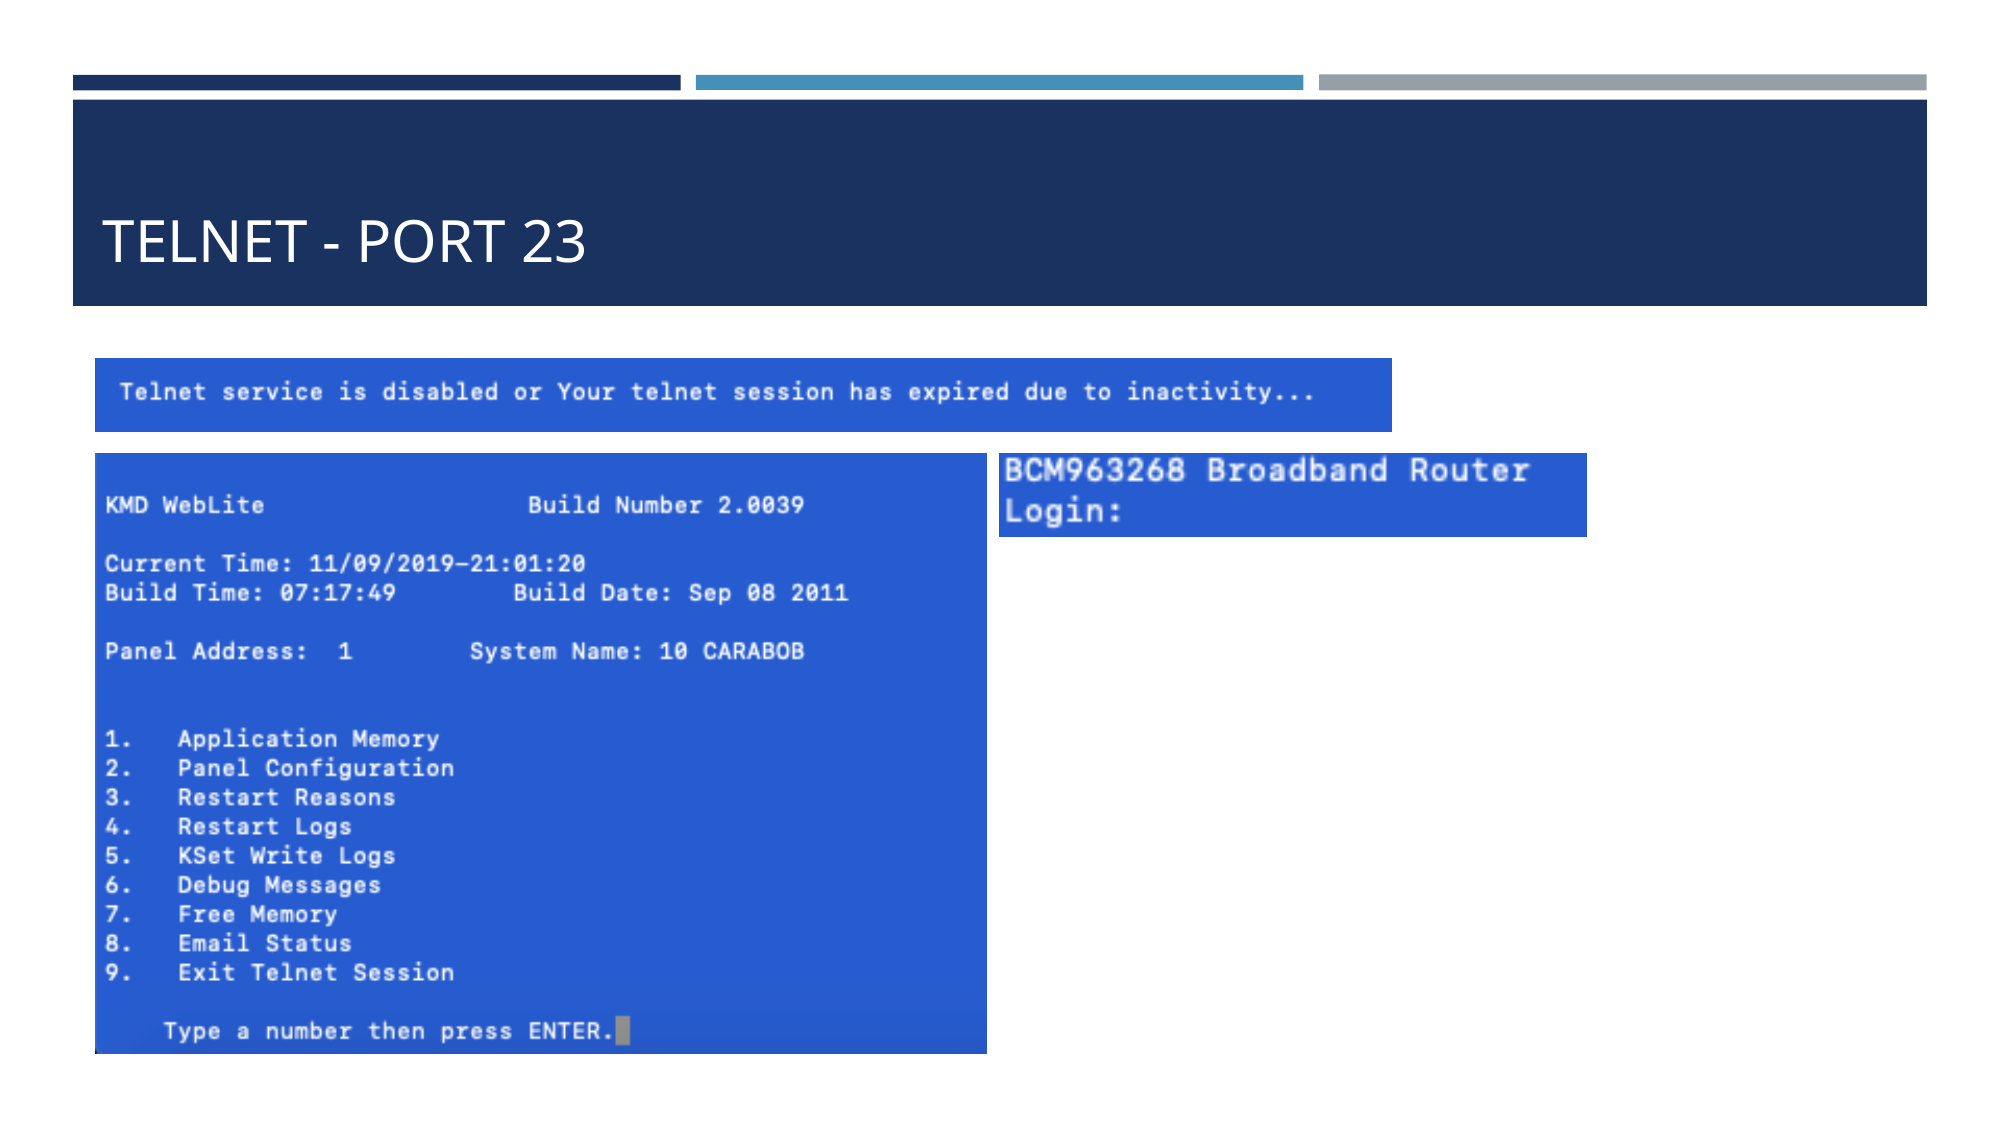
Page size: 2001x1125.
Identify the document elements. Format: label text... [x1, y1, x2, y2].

title Telnet - Port 23 [94, 119, 1906, 283]
picture [95, 452, 988, 1054]
picture [95, 358, 1392, 433]
picture [999, 452, 1587, 538]
